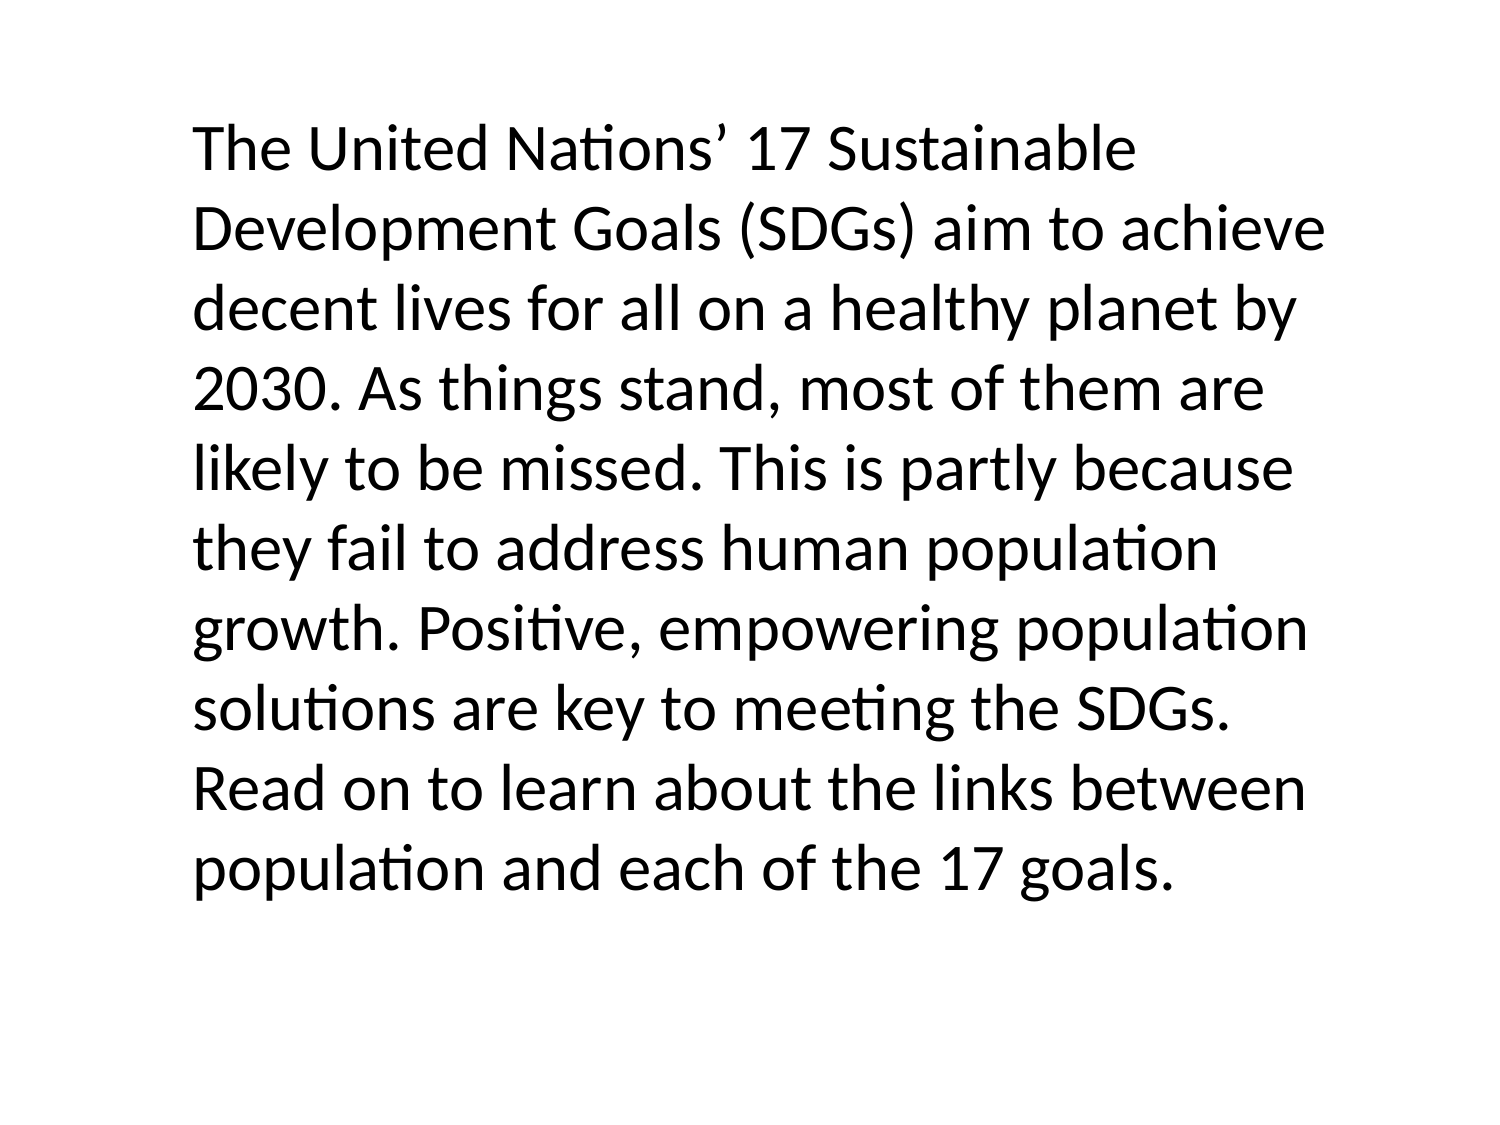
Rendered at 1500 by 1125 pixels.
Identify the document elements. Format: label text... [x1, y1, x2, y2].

text_box The United Nations’ 17 Sustainable Development Goals (SDGs) aim to achieve decent lives for all on a healthy planet by 2030. As things stand, most of them are likely to be missed. This is partly because they fail to address human population growth. Positive, empowering population solutions are key to meeting the SDGs. Read on to learn about the links between population and each of the 17 goals. [177, 96, 1365, 911]
